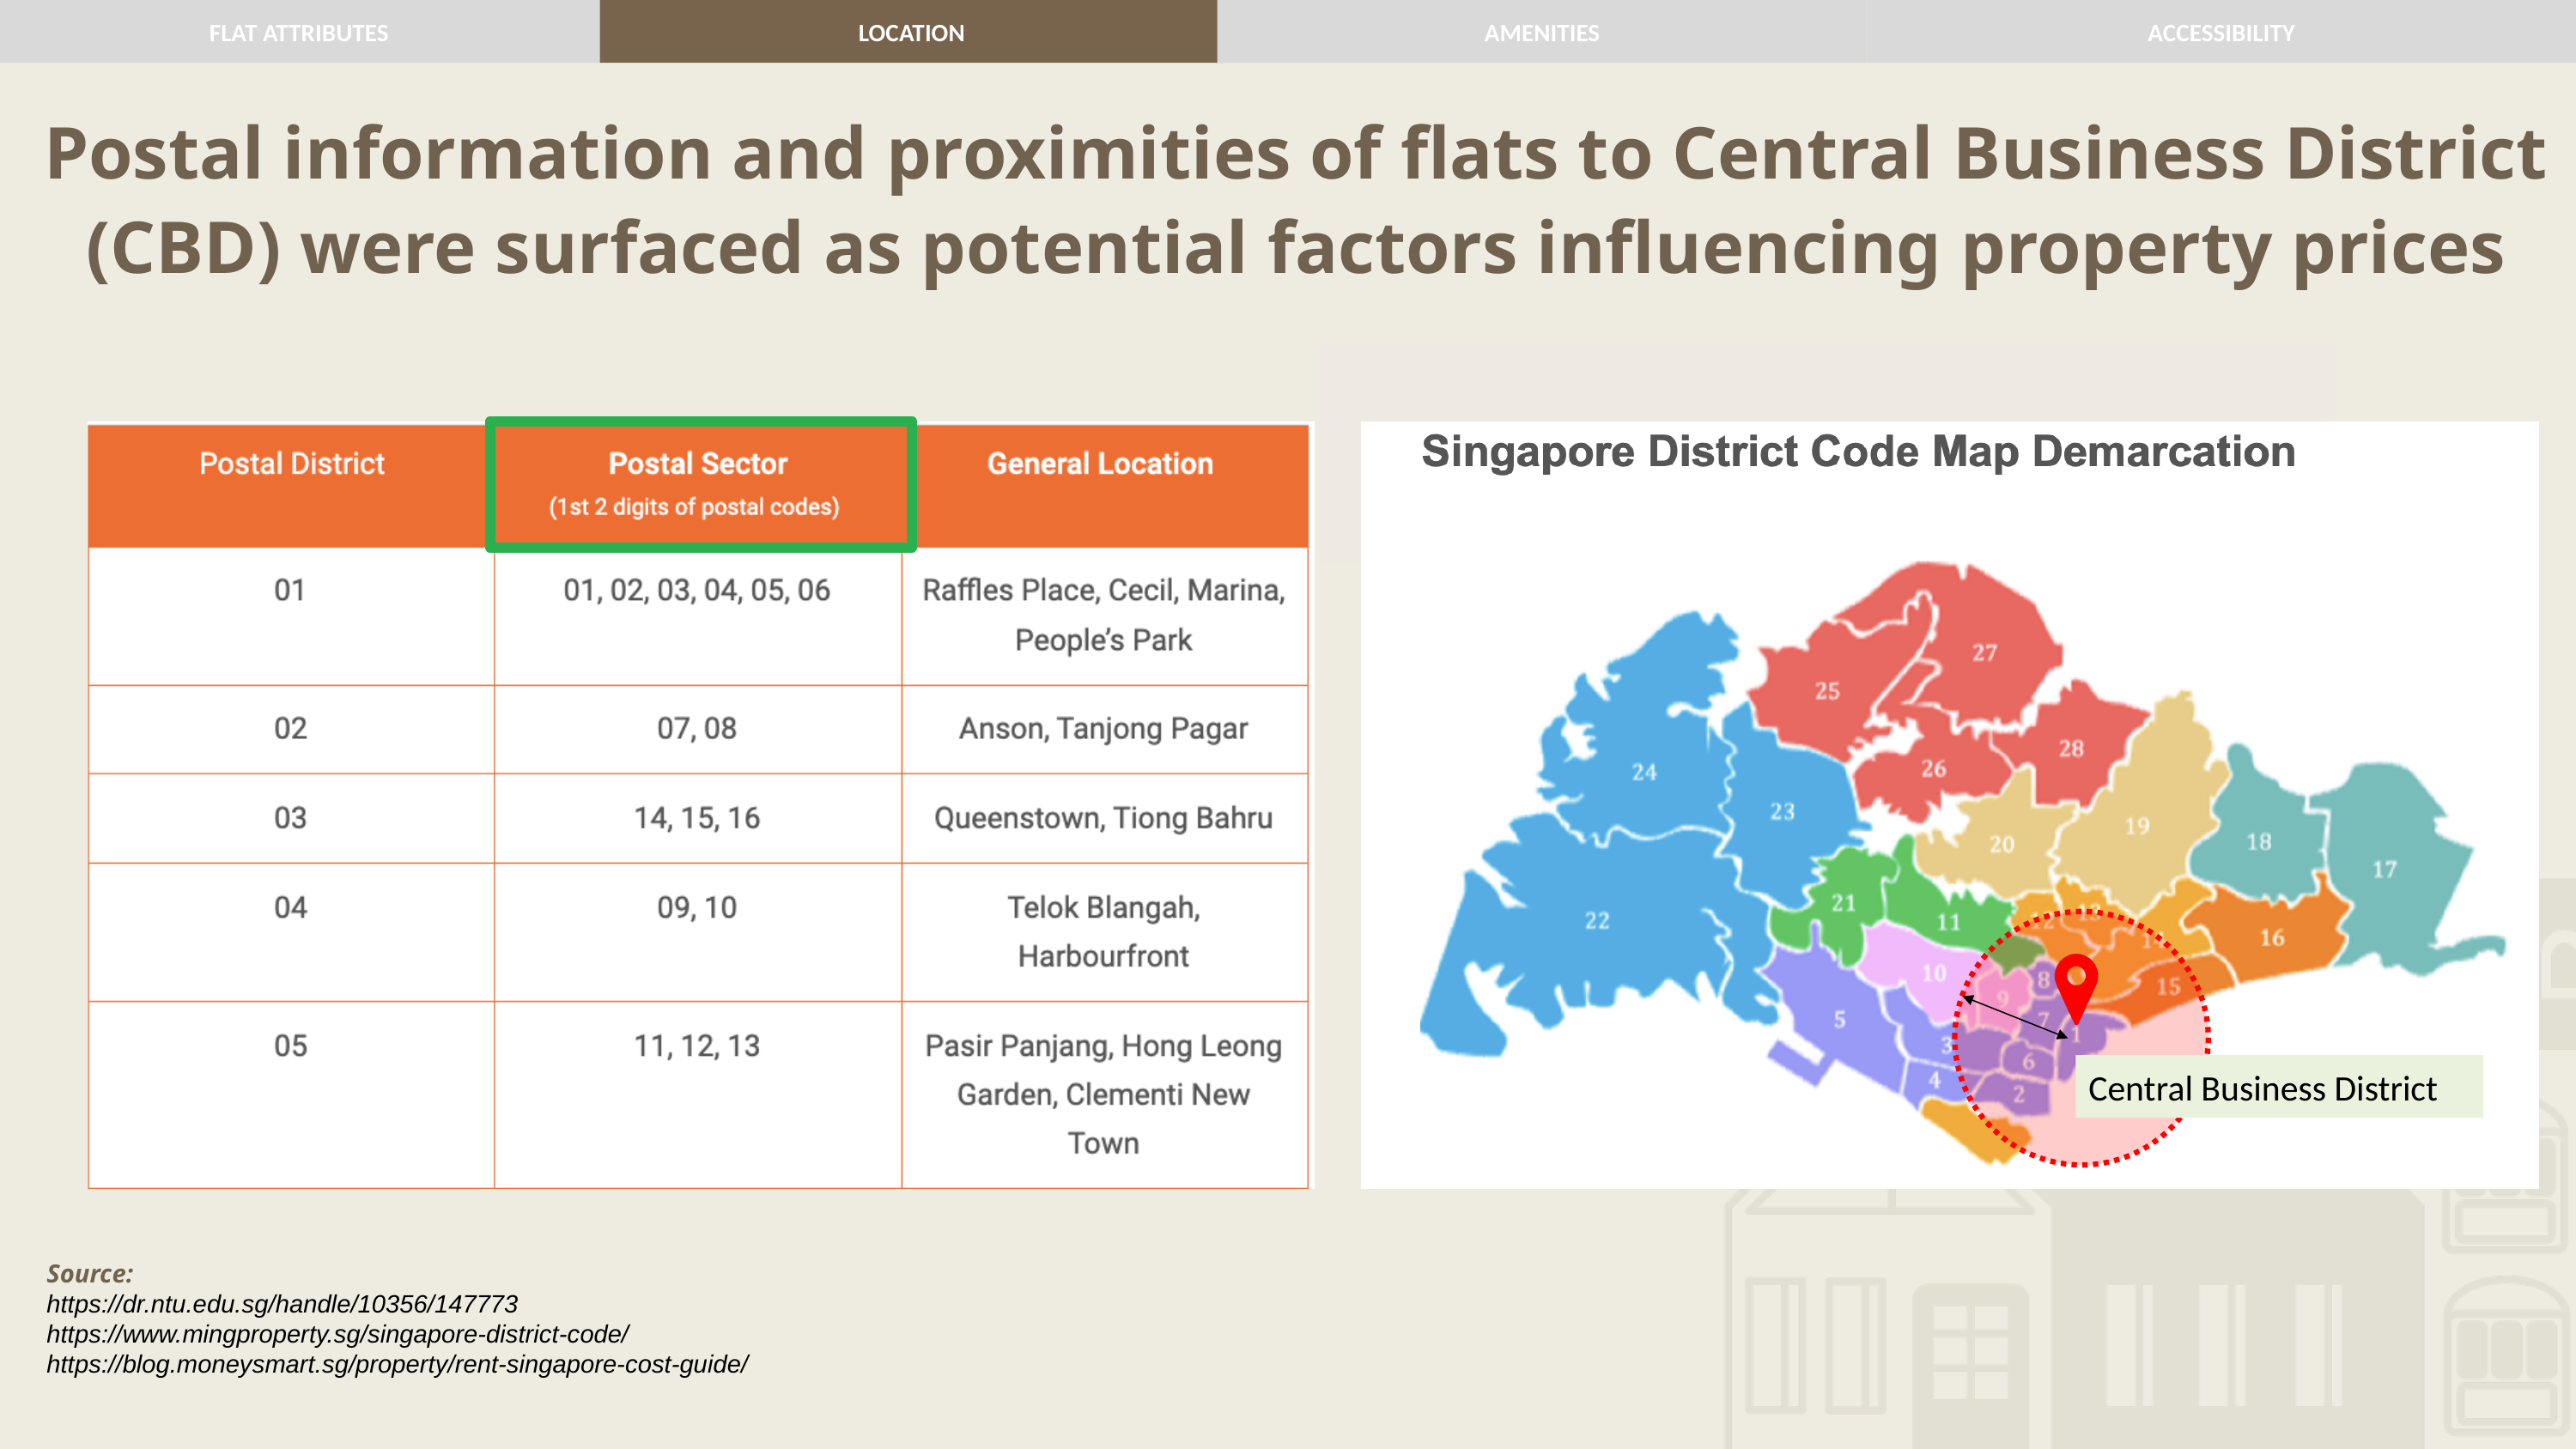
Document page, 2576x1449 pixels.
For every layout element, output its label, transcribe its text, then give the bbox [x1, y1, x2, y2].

text_box LOCATION [599, 0, 1217, 64]
text_box Postal information and proximities of flats to Central Business District (CBD) were surfaced as potential factors influencing property prices [33, 99, 2561, 288]
text_box ACCESSIBILITY [1867, 0, 2576, 64]
picture [1361, 421, 2576, 1449]
picture [87, 421, 1315, 1189]
text_box FLAT ATTRIBUTES [0, 0, 599, 64]
text_box Source: https://dr.ntu.edu.sg/handle/10356/147773 https://www.mingproperty.sg/singapore-district-code/ https://blog.moneysmart.sg/property/rent-singapore-cost-guide/ [33, 1245, 1705, 1391]
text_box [1320, 318, 2335, 779]
text_box AMENITIES [1217, 0, 1867, 64]
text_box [1962, 996, 2069, 1039]
